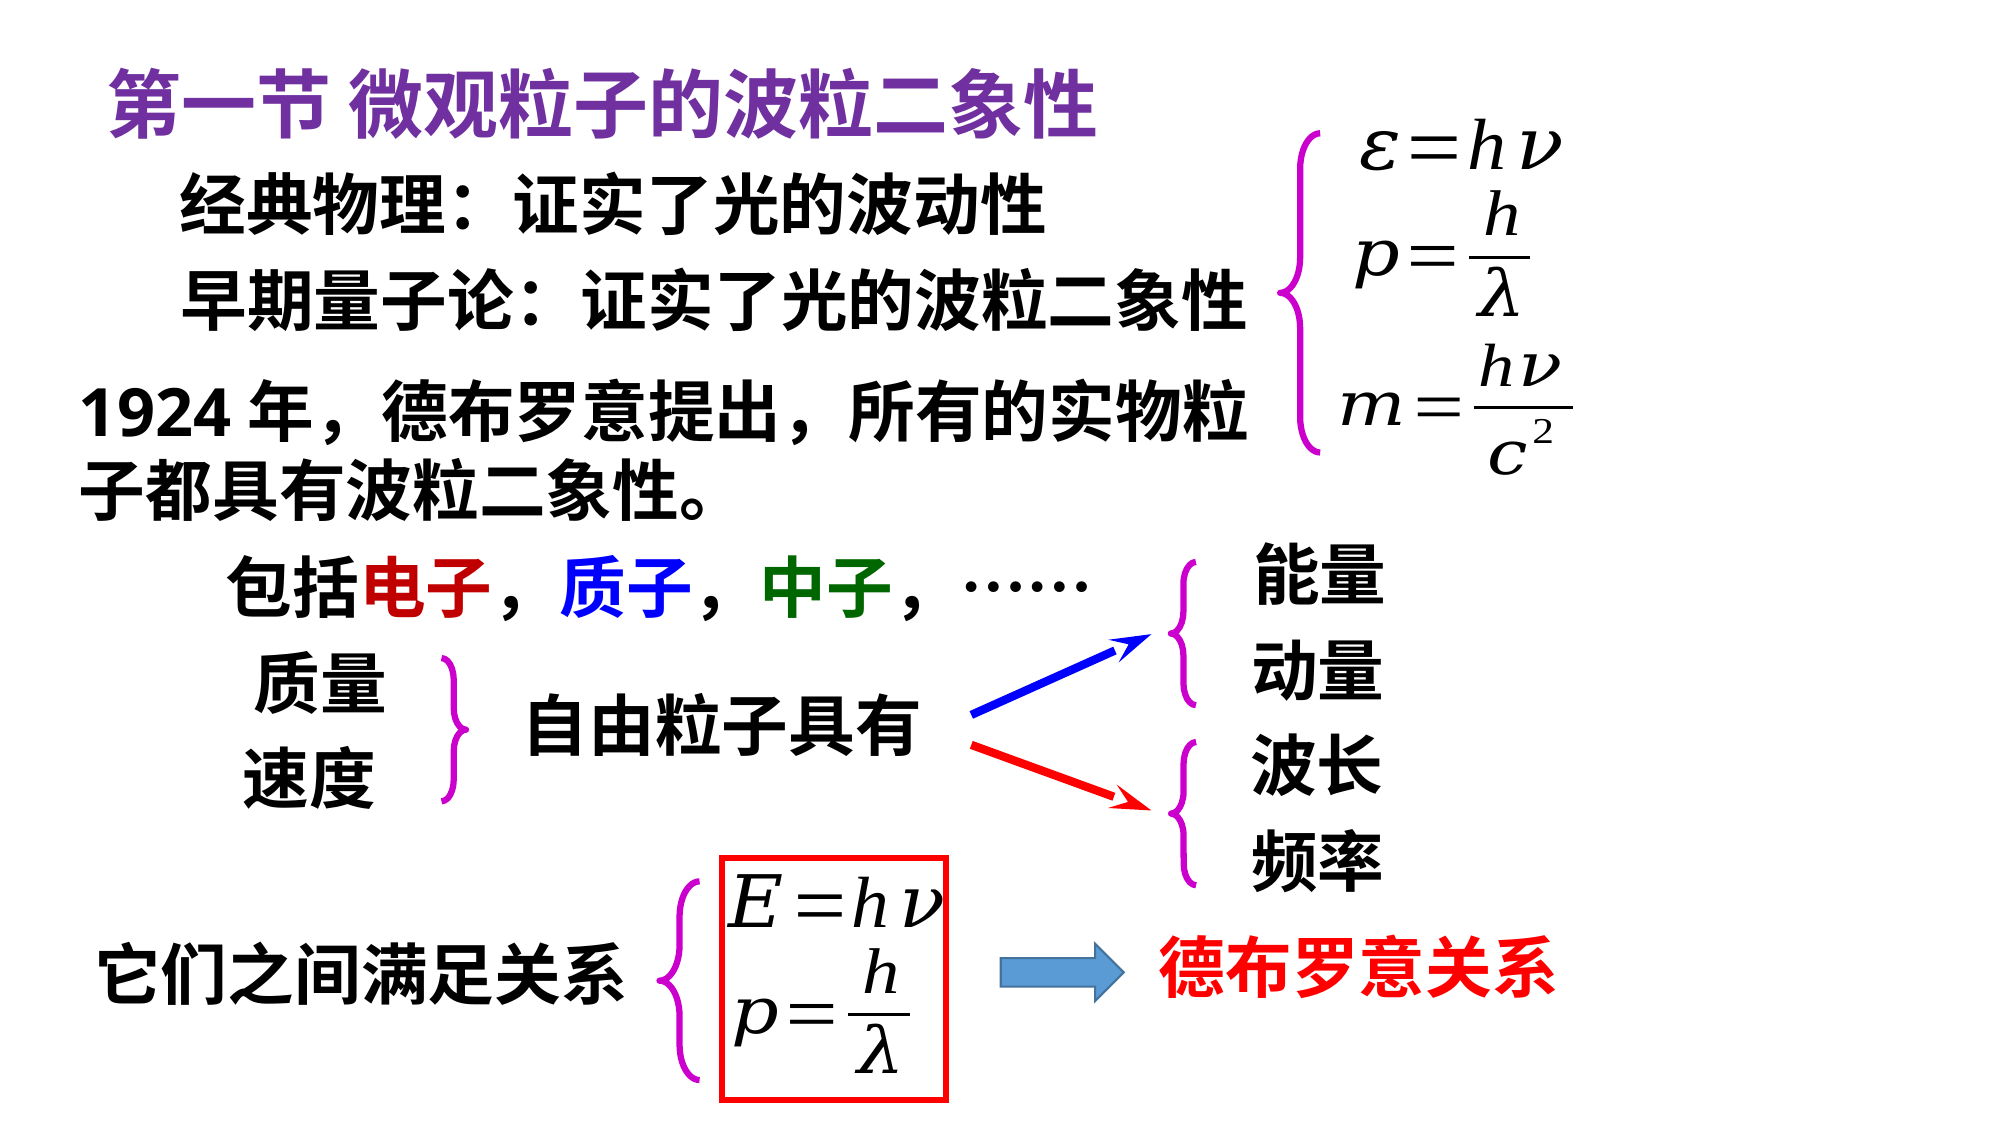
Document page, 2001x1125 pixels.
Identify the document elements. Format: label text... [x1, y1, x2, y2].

text_box 德布罗意关系 [1143, 918, 1575, 1014]
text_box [971, 634, 1152, 715]
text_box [971, 744, 1152, 811]
text_box [1170, 561, 1196, 706]
text_box 早期量子论：证实了光的波粒二象性 [165, 251, 1264, 347]
text_box [441, 658, 466, 802]
text_box 经典物理：证实了光的波动性 [164, 155, 1063, 251]
text_box 第一节 微观粒子的波粒二象性 [92, 49, 1114, 155]
text_box 包括电子，质子，中子，…… [210, 538, 1109, 633]
text_box [1171, 742, 1197, 886]
text_box 自由粒子具有 [506, 676, 938, 772]
text_box [1280, 133, 1321, 453]
text_box 1924年，德布罗意提出，所有的实物粒 子都具有波粒二象性。 [64, 361, 1264, 537]
text_box [721, 857, 947, 1101]
text_box [659, 881, 700, 1081]
text_box 它们之间满足关系 [79, 926, 643, 1021]
text_box [999, 941, 1126, 1004]
